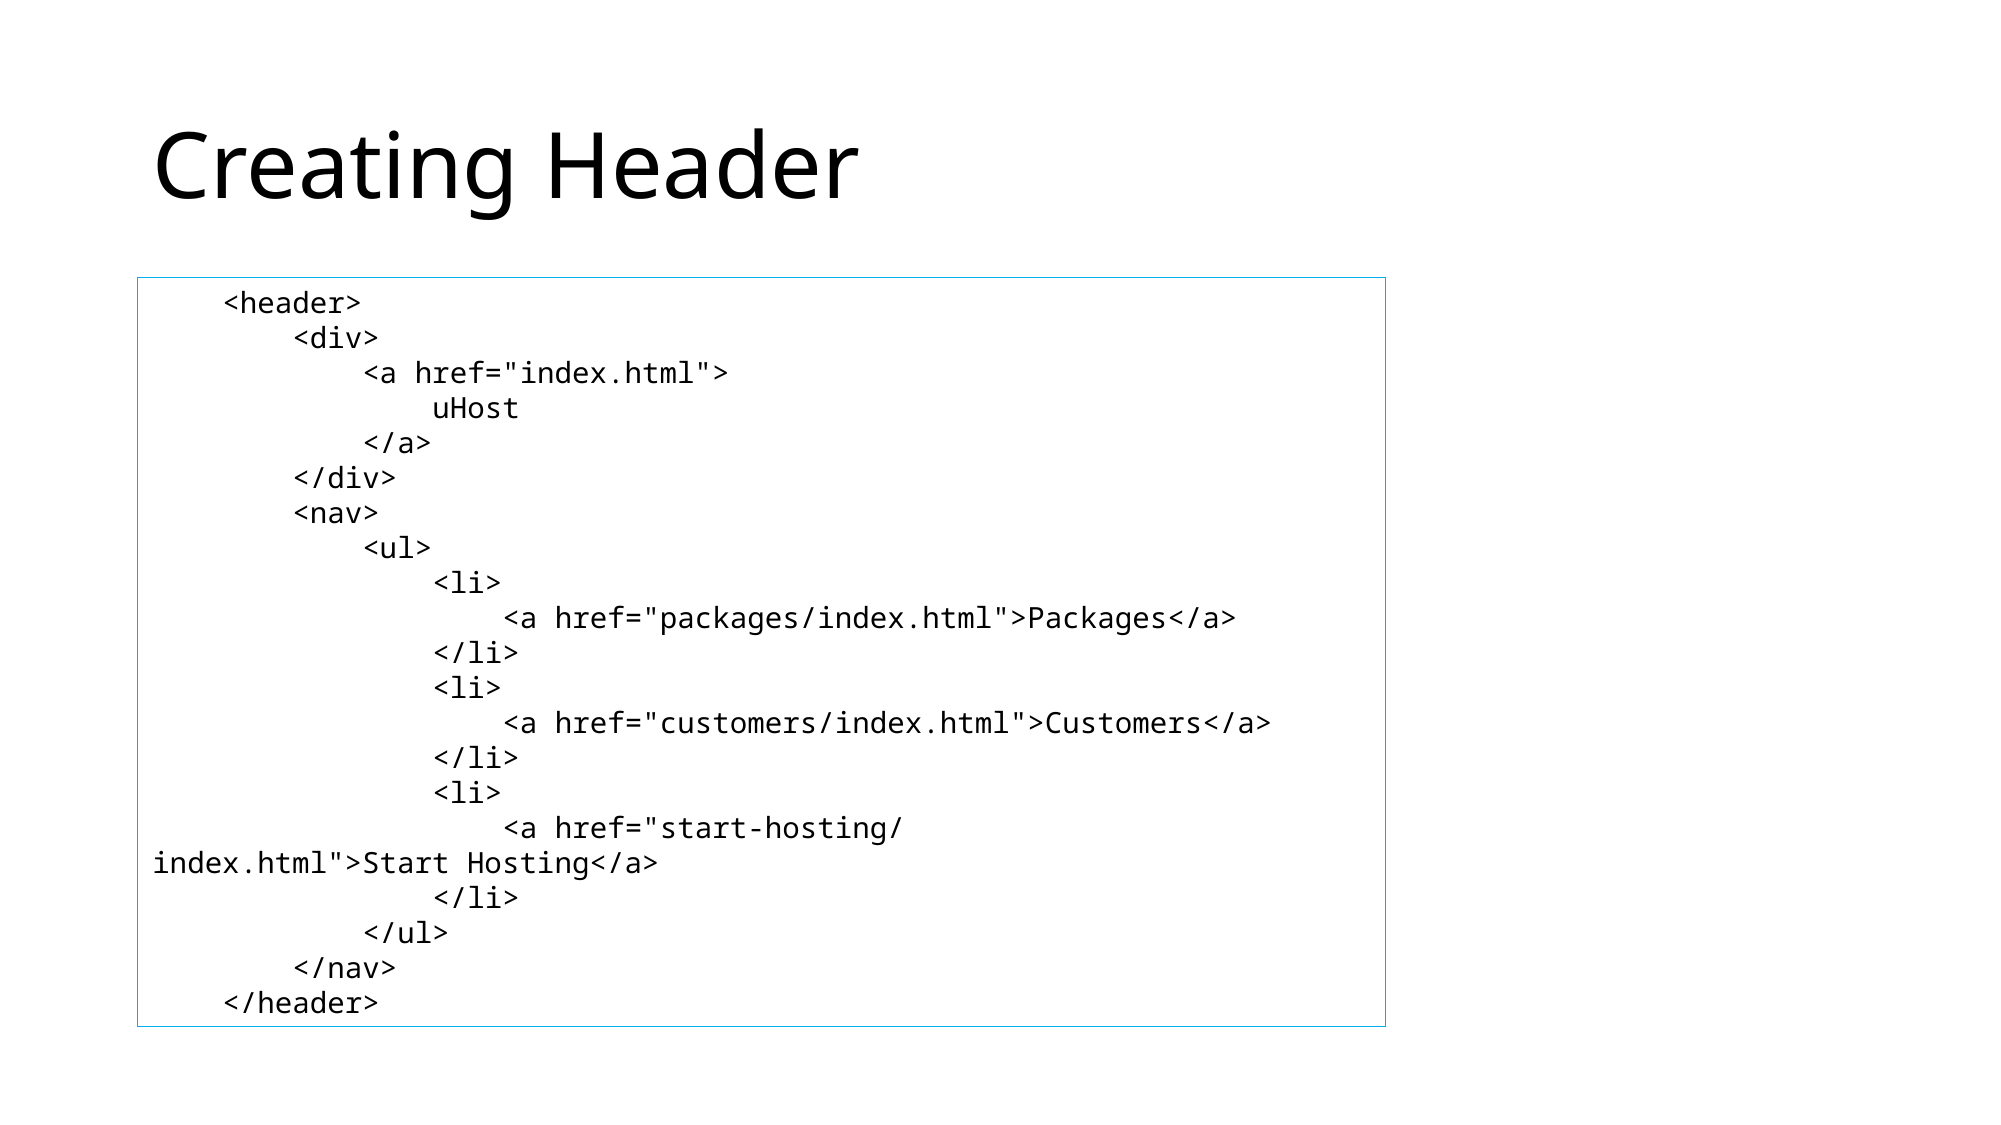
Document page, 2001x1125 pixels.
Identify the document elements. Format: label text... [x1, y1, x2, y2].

title Creating Header [137, 59, 1863, 278]
text_box <header> <div> <a href="index.html"> uHost </a> </div> <nav> <ul> <li> <a href="packages/index.html">Packages</a> </li> <li> <a href="customers/index.html">Customers</a> </li> <li> <a href="start-hosting/index.html">Start Hosting</a> </li> </ul> </nav> </header> [137, 277, 1386, 1027]
